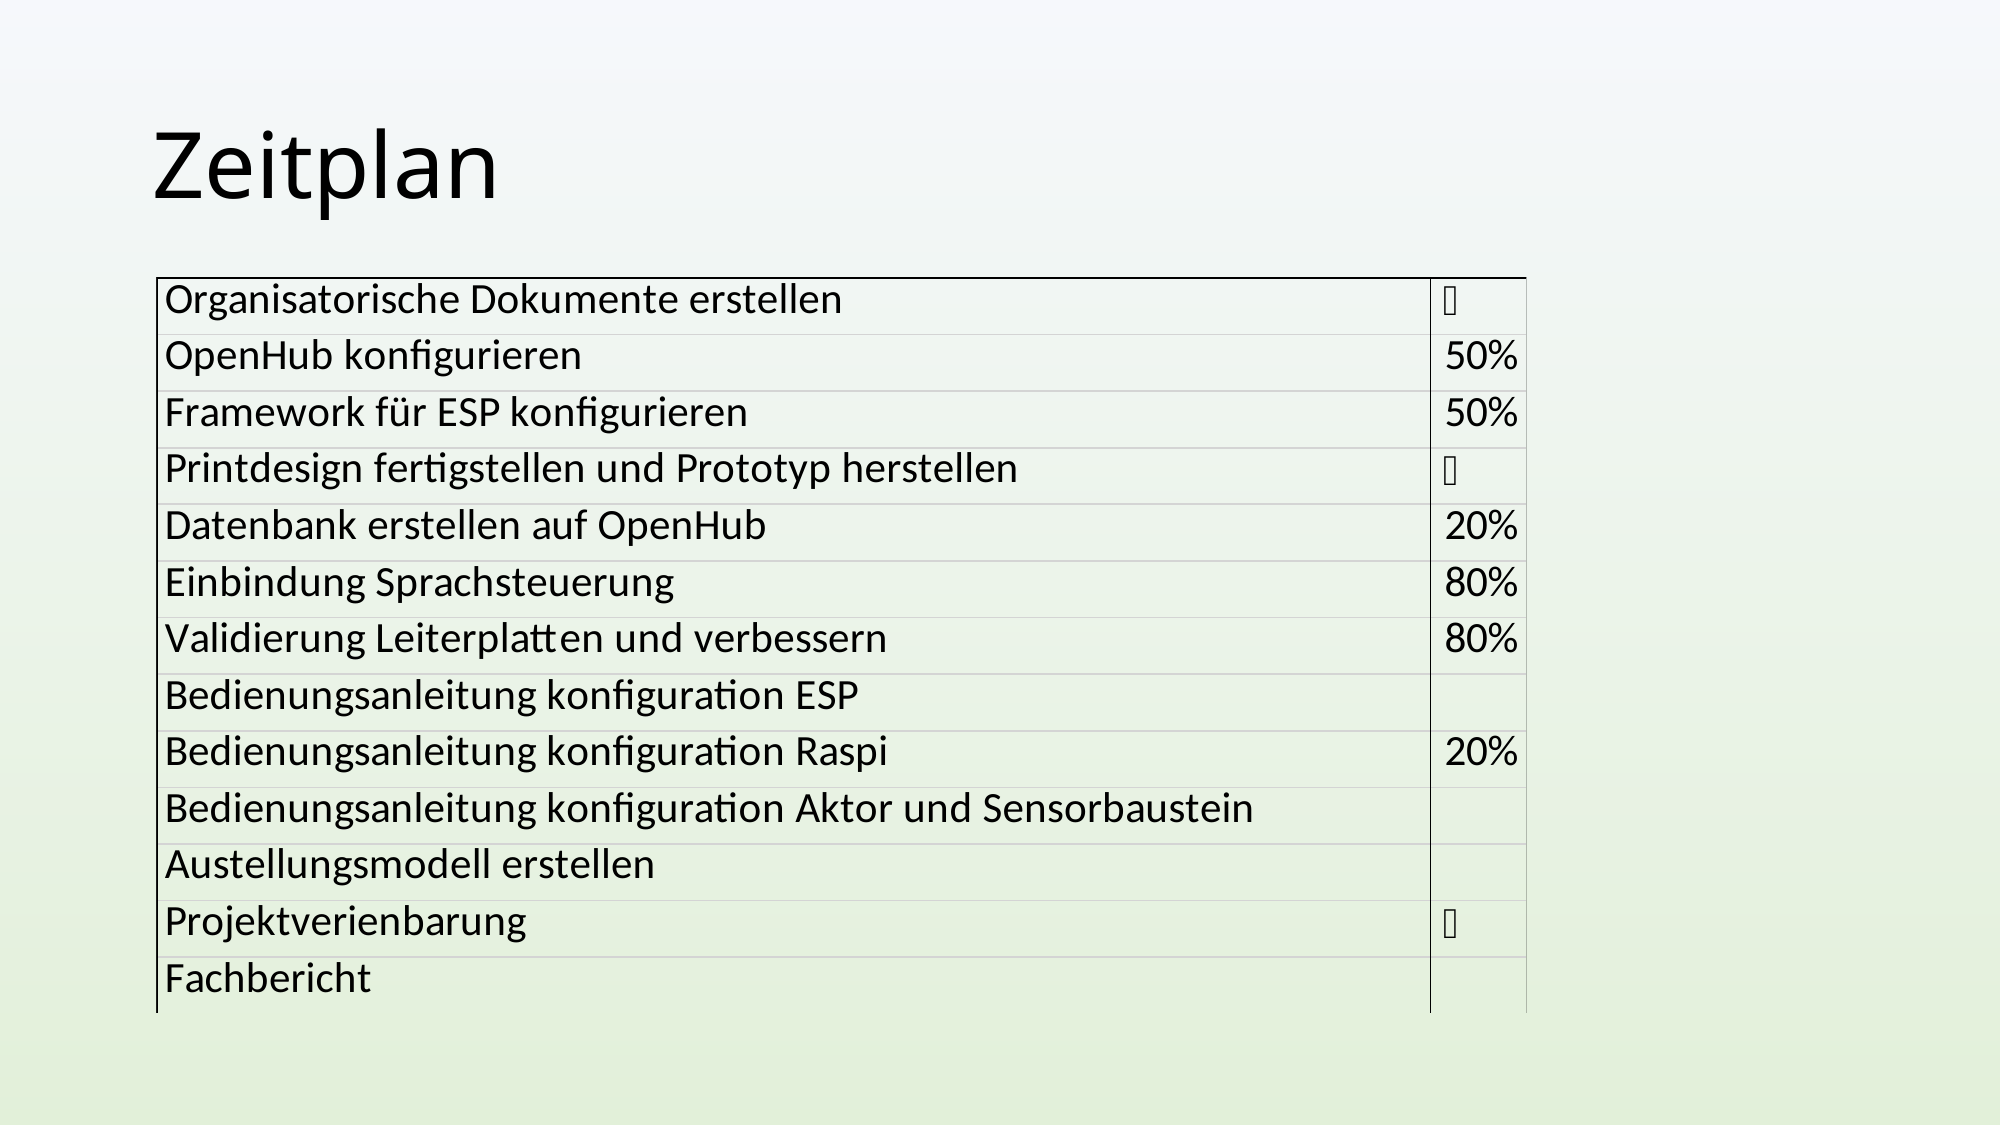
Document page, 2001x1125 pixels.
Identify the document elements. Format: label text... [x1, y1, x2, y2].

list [156, 277, 1528, 1015]
title Zeitplan [137, 59, 1863, 278]
